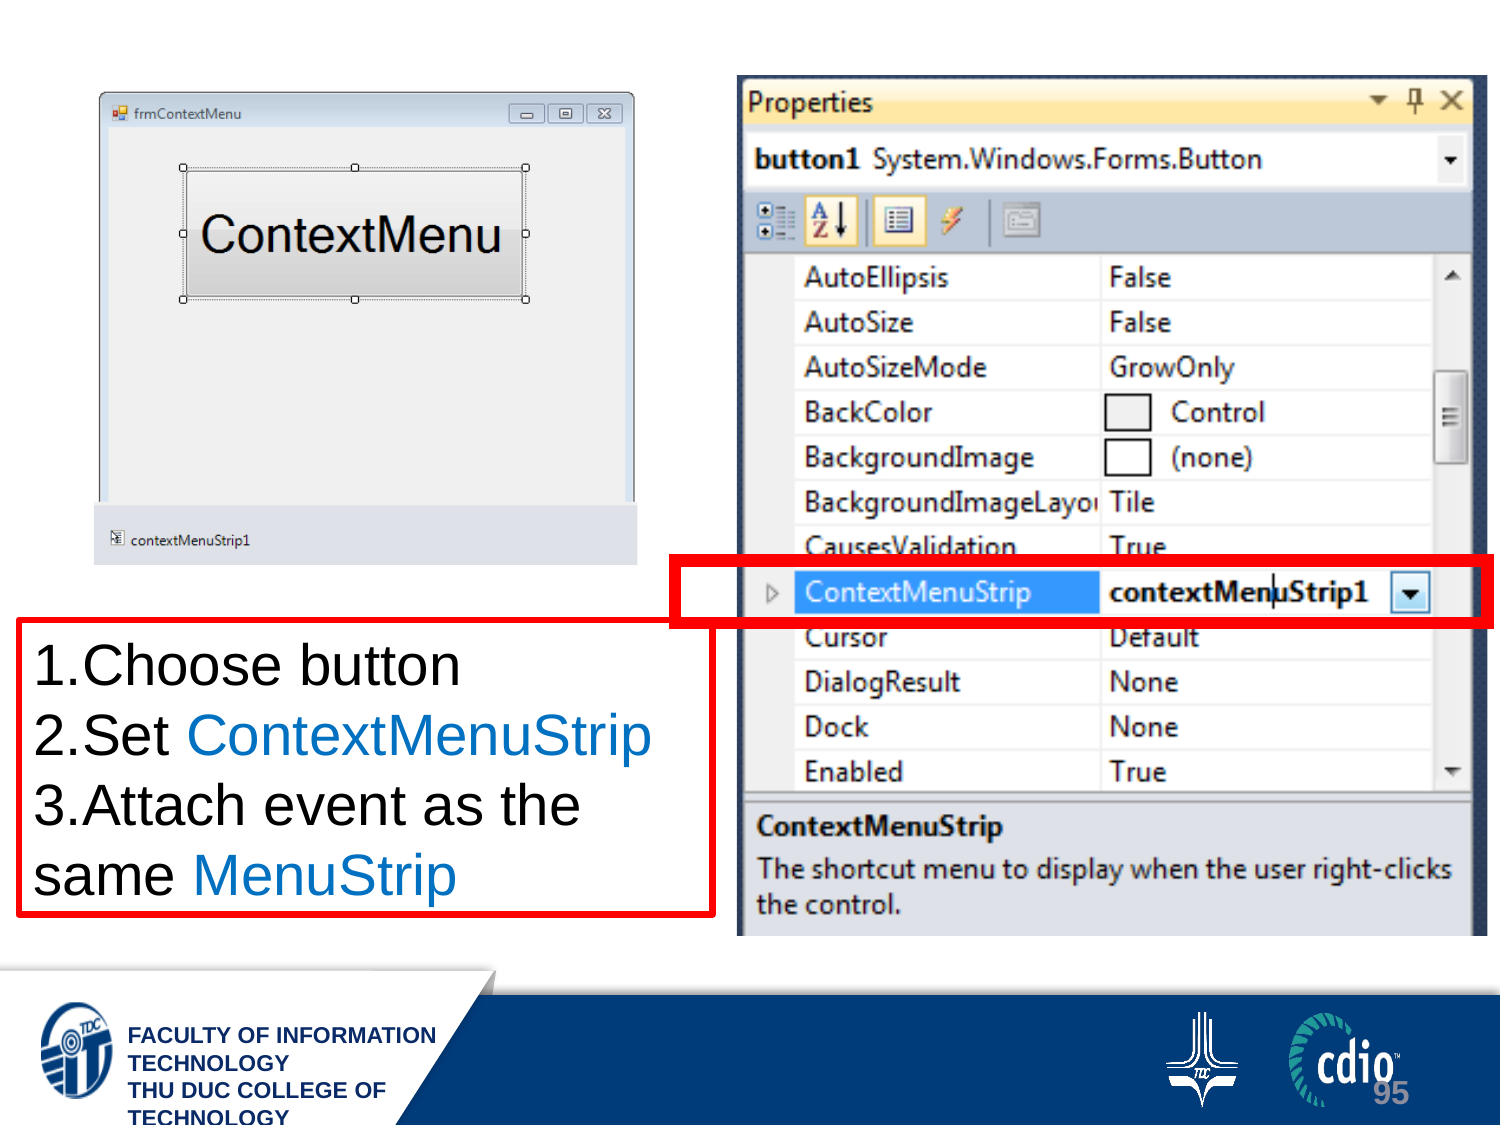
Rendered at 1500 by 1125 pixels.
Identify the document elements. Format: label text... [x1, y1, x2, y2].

text_box [674, 559, 736, 624]
picture [41, 1001, 340, 1099]
picture [736, 74, 1488, 936]
picture [93, 82, 638, 565]
picture [163, 1090, 170, 1096]
text_box 1.Choose button 2.Set ContextMenuStrip 3.Attach event as the same MenuStrip [18, 619, 713, 915]
picture [318, 1090, 327, 1096]
picture [1166, 1012, 1238, 1060]
picture [202, 1090, 209, 1096]
picture [1289, 1013, 1400, 1060]
picture [257, 1090, 266, 1096]
slide_number 95 [1074, 1060, 1425, 1121]
